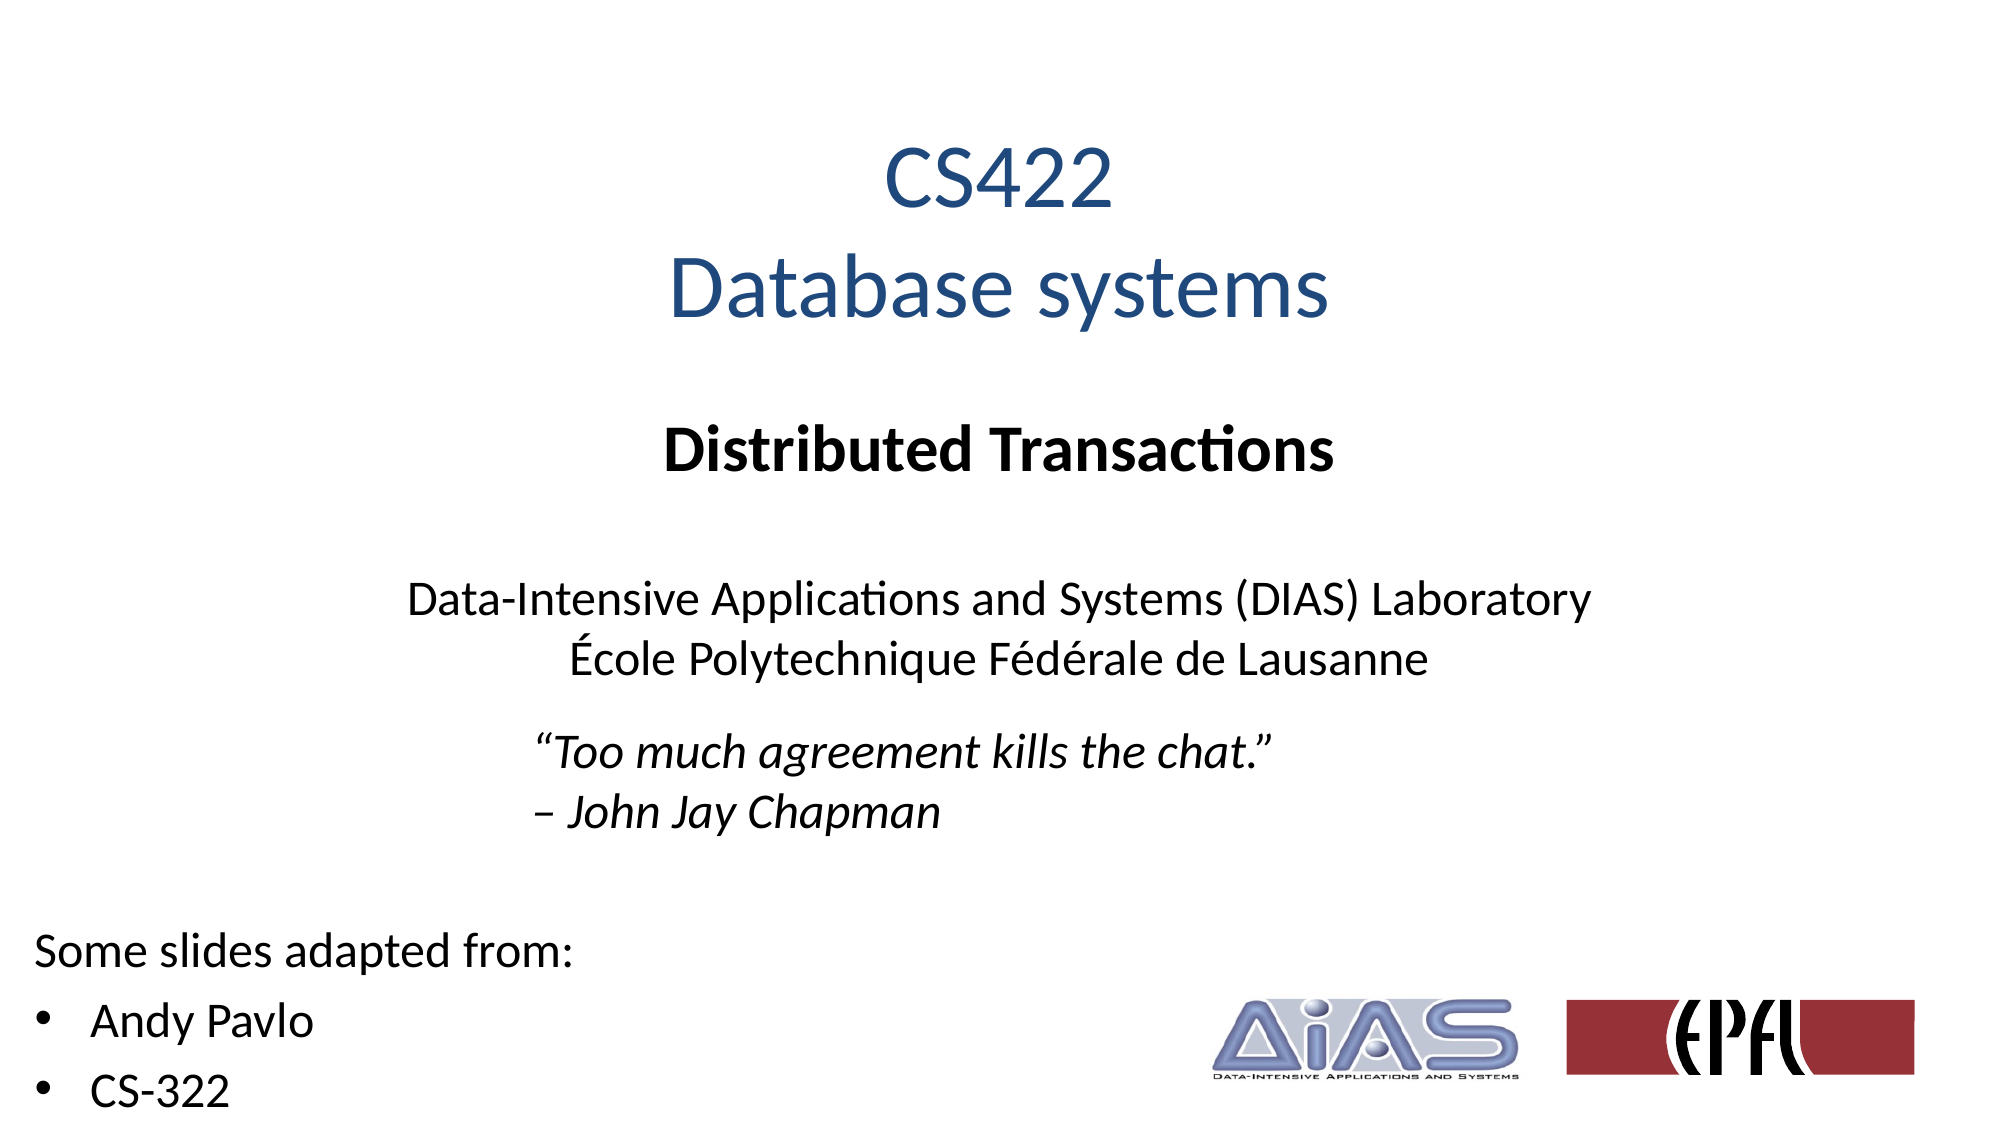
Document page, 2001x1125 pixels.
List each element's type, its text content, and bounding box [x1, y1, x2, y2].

text_box Some slides adapted from: Andy Pavlo CS-322 [19, 883, 869, 1125]
subtitle Distributed Transactions Data-Intensive Applications and Systems (DIAS) Laboratory École Polytechnique Fédérale de Lausanne [362, 361, 1638, 693]
title CS422 Database systems [362, 101, 1638, 344]
text_box “Too much agreement kills the chat.” – John Jay Chapman [516, 711, 1292, 846]
picture [1204, 993, 1526, 1088]
